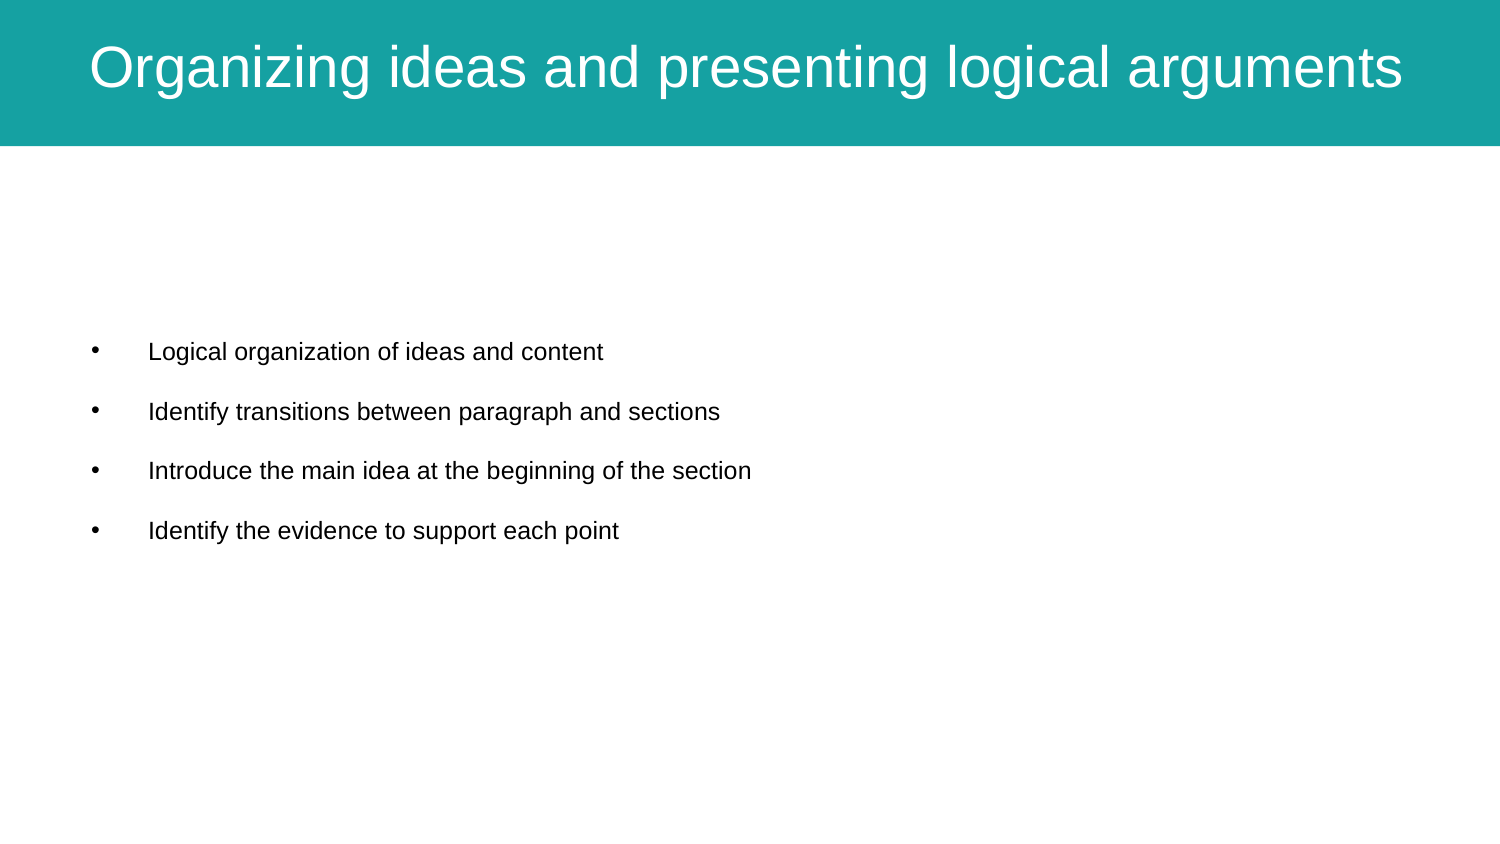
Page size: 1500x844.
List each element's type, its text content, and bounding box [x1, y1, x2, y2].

text_box Logical organization of ideas and content Identify transitions between paragraph and sections Introduce the main idea at the beginning of the section Identify the evidence to support each point [76, 297, 769, 552]
title Organizing ideas and presenting logical arguments [75, 21, 1459, 104]
